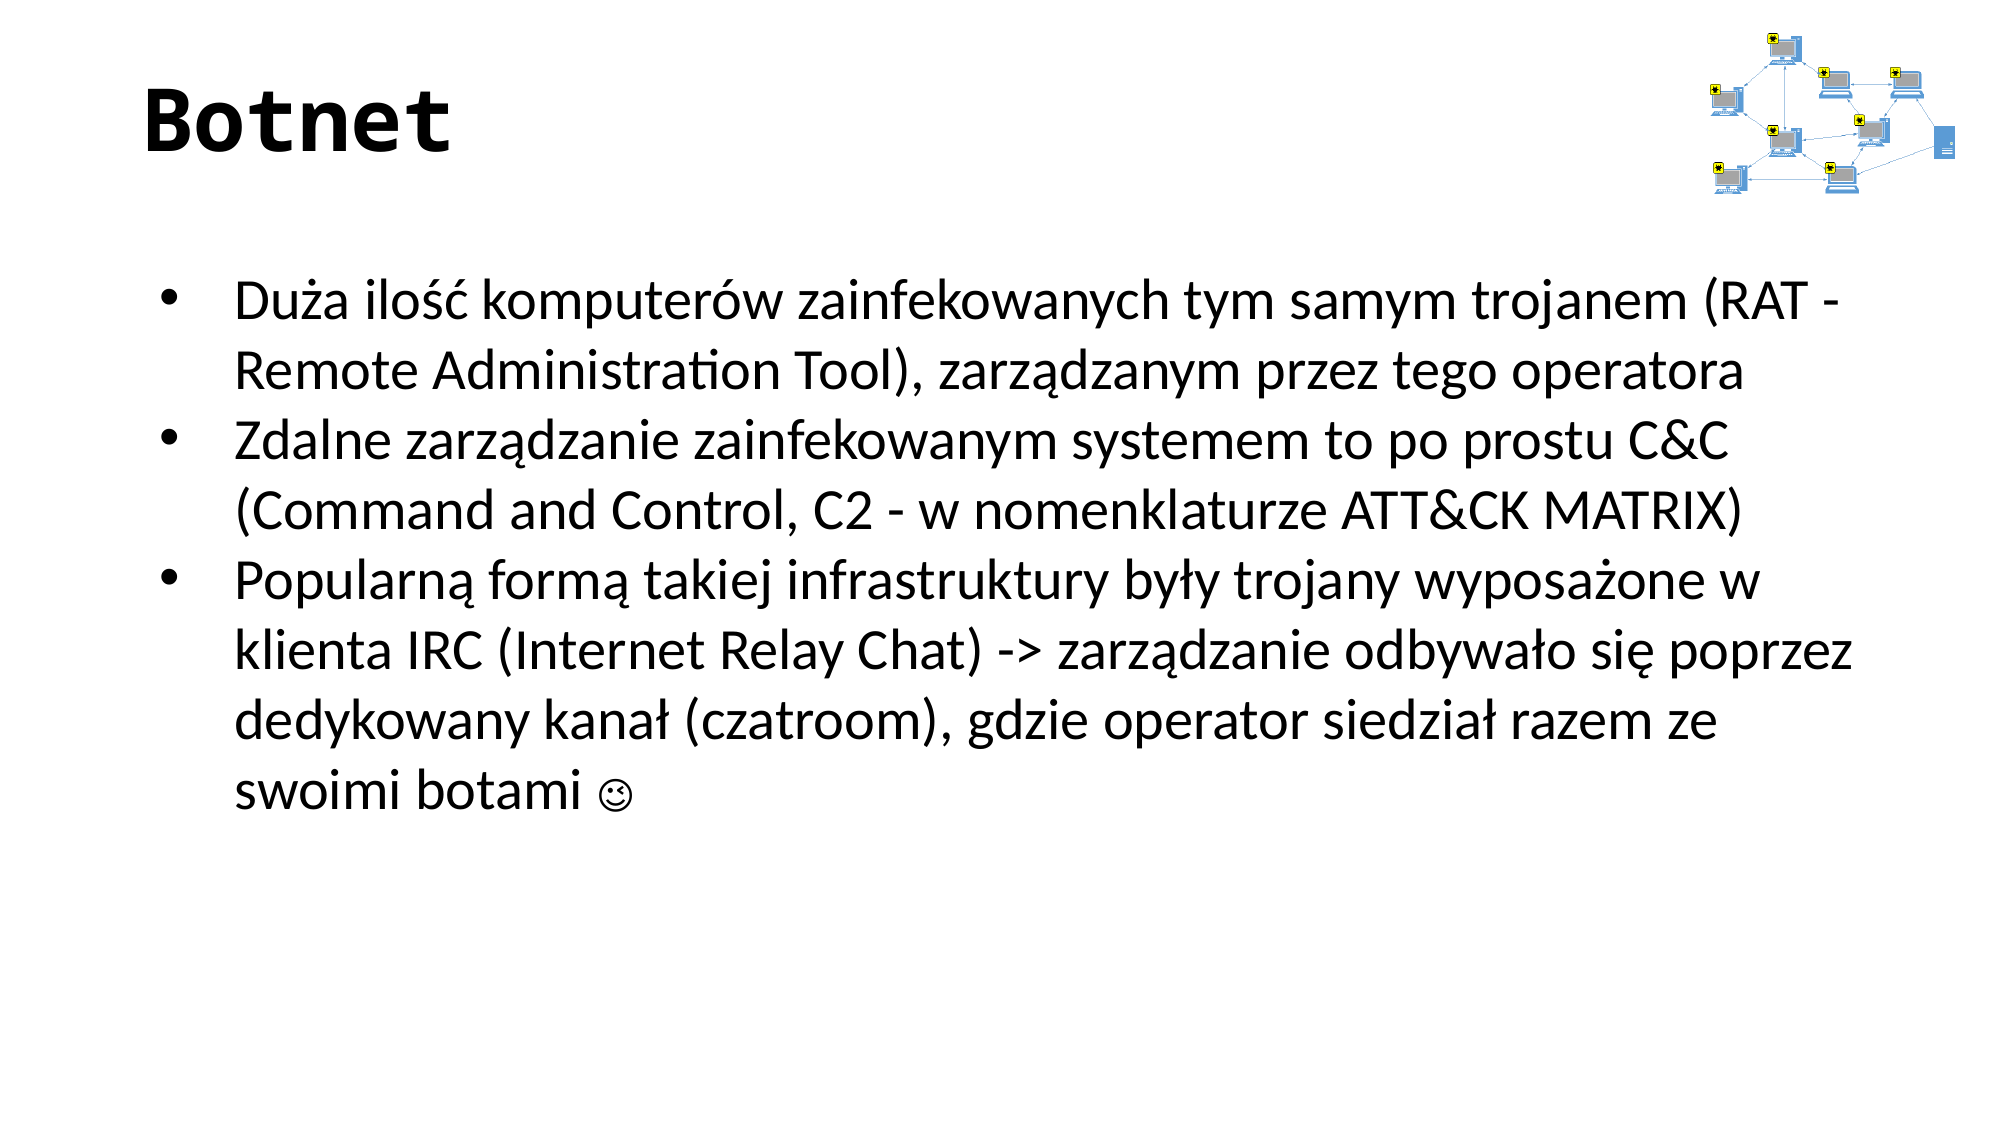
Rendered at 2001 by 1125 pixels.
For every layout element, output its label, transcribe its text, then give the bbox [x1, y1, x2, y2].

text_box Duża ilość komputerów zainfekowanych tym samym trojanem (RAT - Remote Administration Tool), zarządzanym przez tego operatora Zdalne zarządzanie zainfekowanym systemem to po prostu C&C (Command and Control, C2 - w nomenklaturze ATT&CK MATRIX) Popularną formą takiej infrastruktury były trojany wyposażone w klienta IRC (Internet Relay Chat) -> zarządzanie odbywało się poprzez dedykowany kanał (czatroom), gdzie operator siedział razem ze swoimi botami 😉 [144, 253, 1900, 829]
picture [1709, 33, 1957, 201]
title Botnet [126, 68, 1704, 178]
